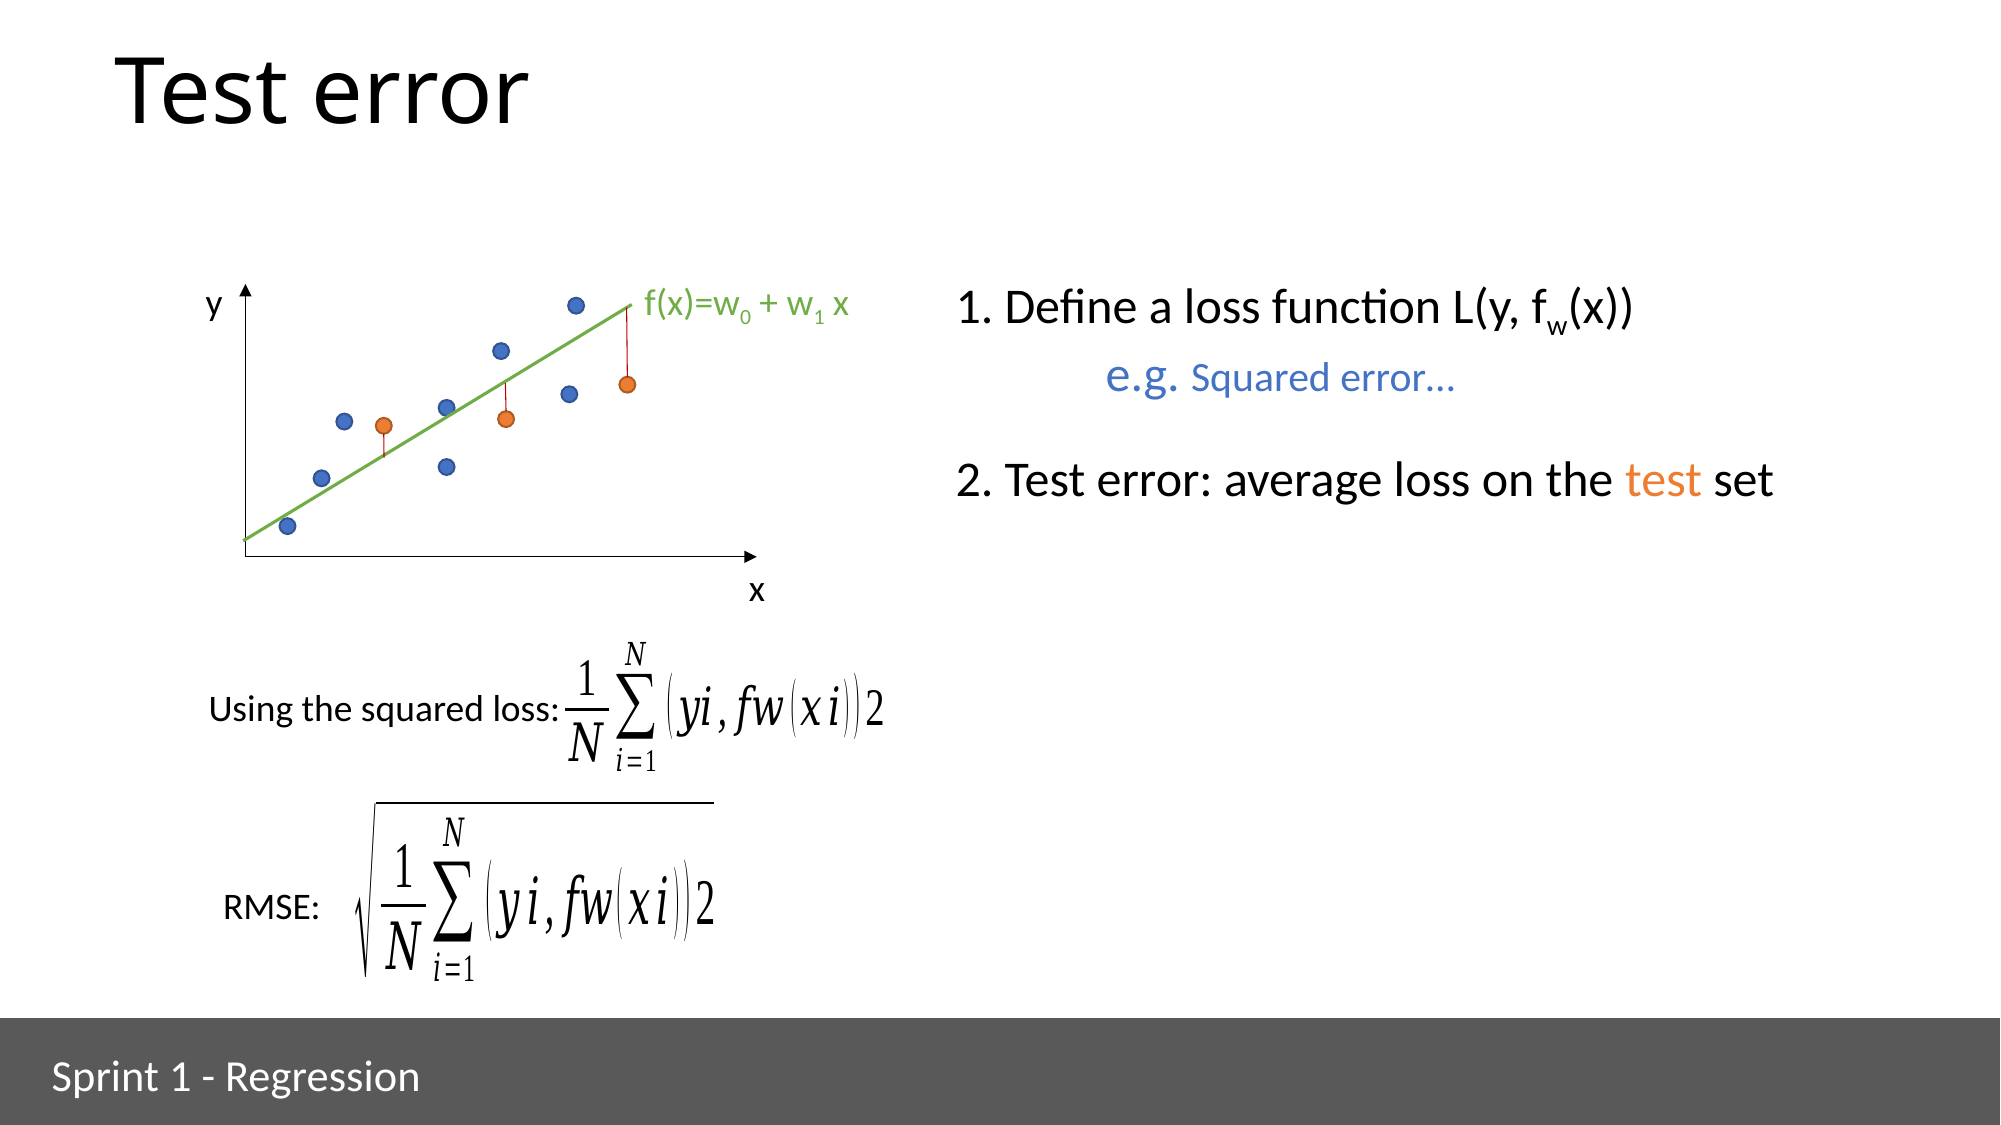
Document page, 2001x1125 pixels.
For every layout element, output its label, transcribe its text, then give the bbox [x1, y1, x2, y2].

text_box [245, 284, 757, 557]
text_box x [734, 556, 782, 617]
text_box f(x)=w0 + w1 x [629, 270, 982, 337]
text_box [0, 1019, 2000, 1125]
title Test error [99, 0, 1900, 188]
text_box RMSE: [208, 874, 346, 935]
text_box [243, 304, 632, 541]
text_box Using the squared loss: [193, 677, 846, 737]
text_box y [190, 270, 239, 331]
